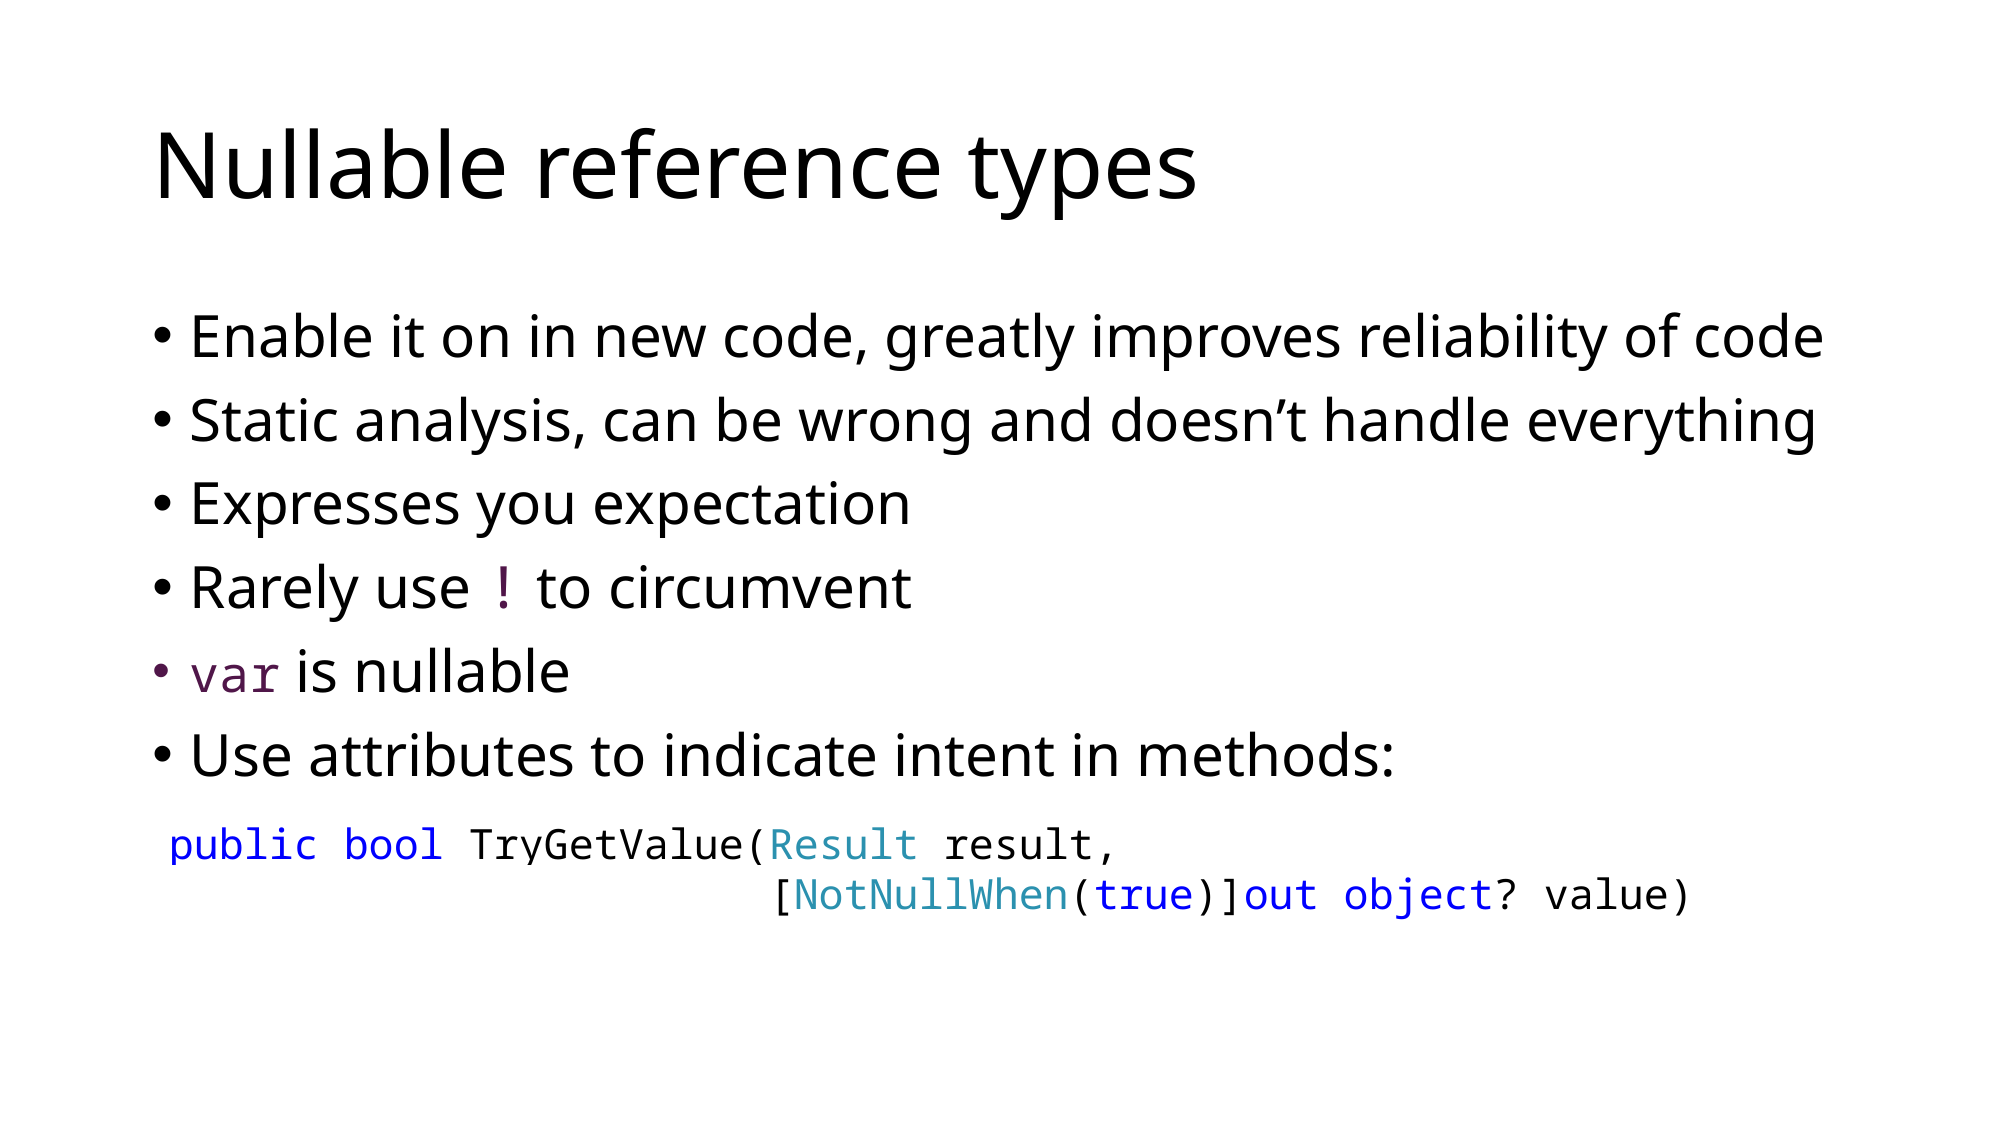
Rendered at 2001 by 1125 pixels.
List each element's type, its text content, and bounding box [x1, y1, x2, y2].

text_box public bool TryGetValue(Result result, [NotNullWhen(true)]out object? value) [129, 810, 1709, 926]
list Enable it on in new code, greatly improves reliability of code Static analysis, can be wrong and doesn’t handle everything Expresses you expectation Rarely use ! to circumvent var is nullable Use attributes to indicate intent in methods: [137, 299, 1863, 1014]
title Nullable reference types [137, 59, 1863, 278]
